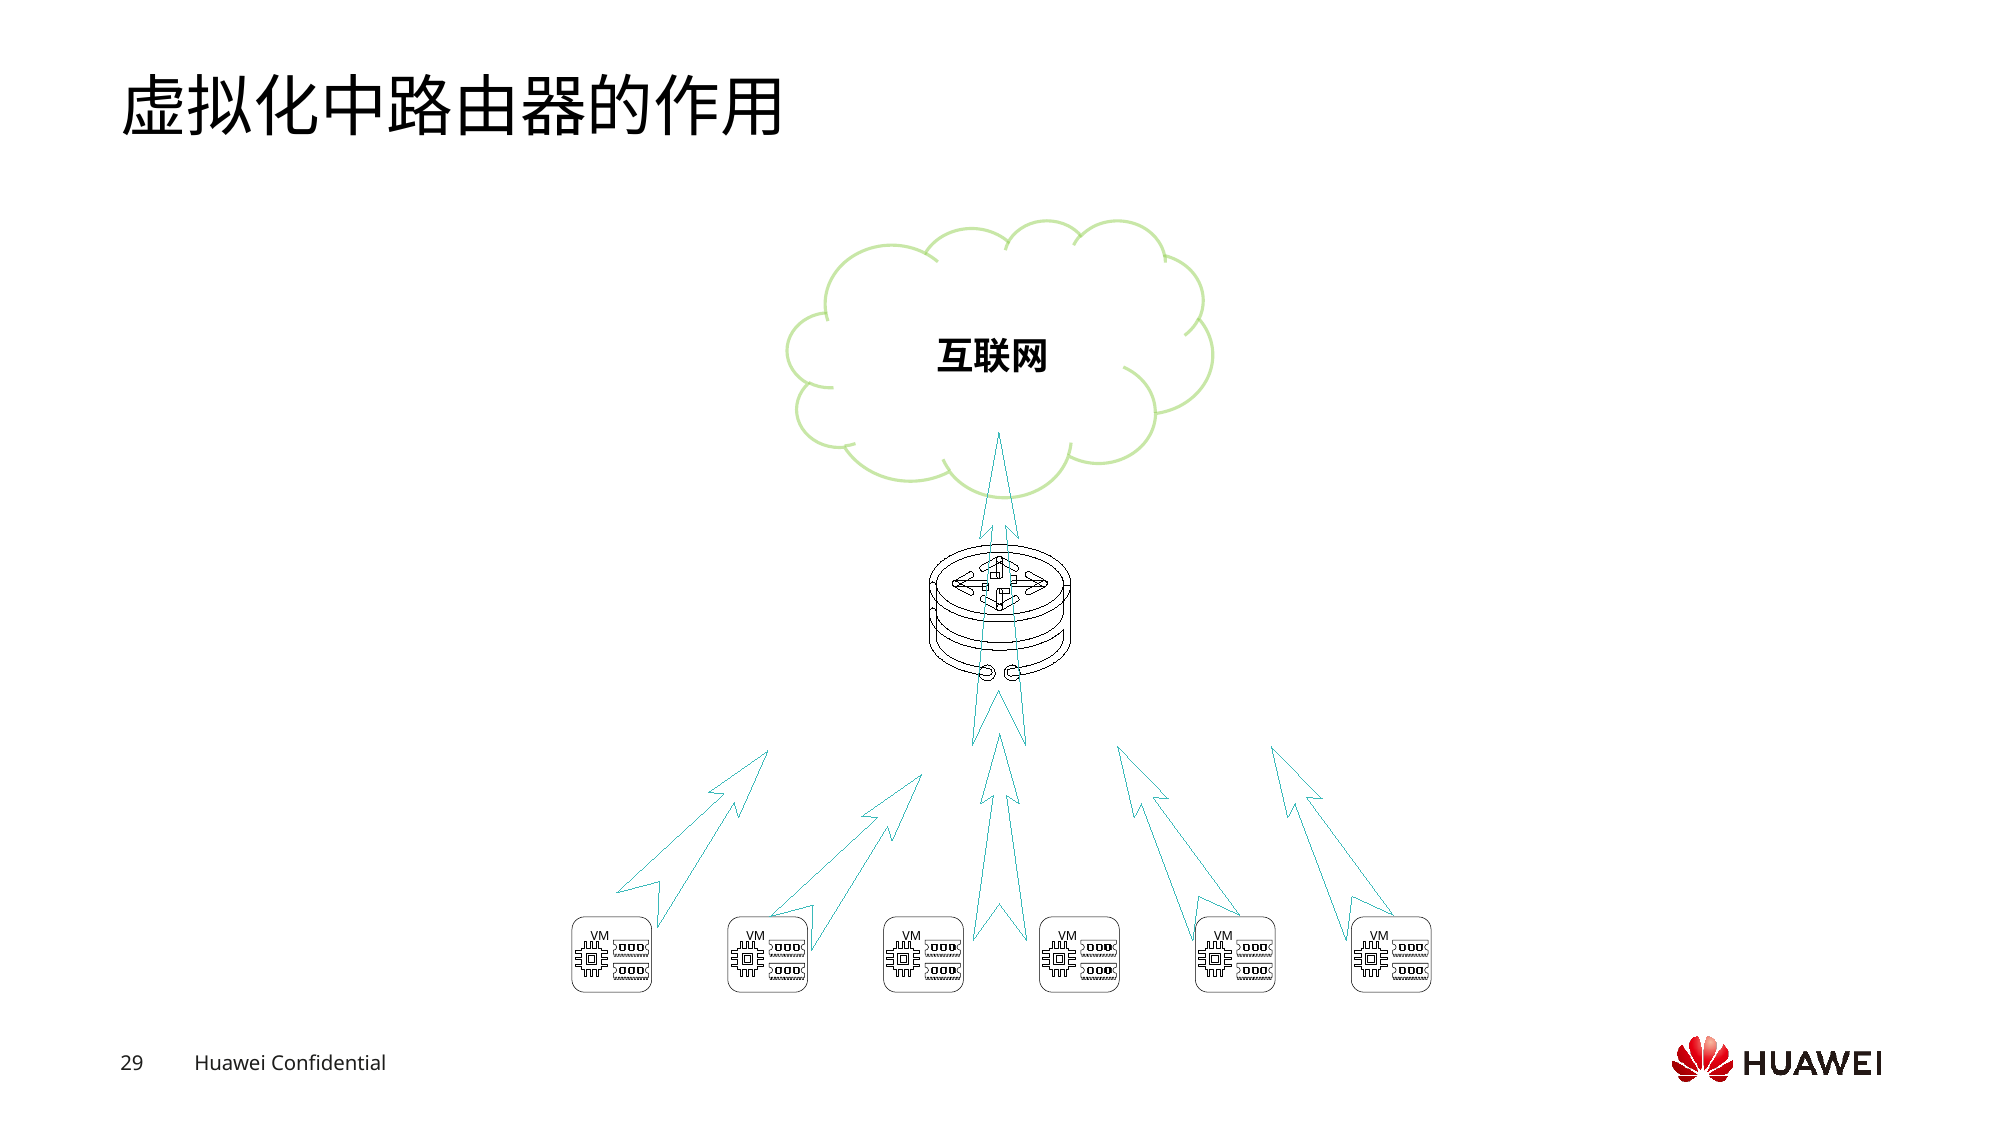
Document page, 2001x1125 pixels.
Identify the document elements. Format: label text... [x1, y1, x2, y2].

text_box [973, 733, 1027, 941]
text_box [929, 544, 1071, 681]
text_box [571, 916, 652, 993]
text_box [616, 750, 768, 928]
text_box [770, 774, 922, 951]
title 虚拟化中路由器的作用 [120, 73, 1880, 155]
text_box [883, 916, 964, 993]
text_box [1271, 746, 1394, 941]
text_box [1117, 746, 1240, 941]
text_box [1039, 916, 1120, 993]
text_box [1351, 916, 1432, 993]
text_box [1195, 916, 1276, 993]
picture [1672, 1036, 1881, 1082]
text_box [972, 681, 1026, 746]
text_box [727, 916, 808, 993]
text_box [979, 497, 1019, 544]
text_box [787, 219, 1213, 497]
